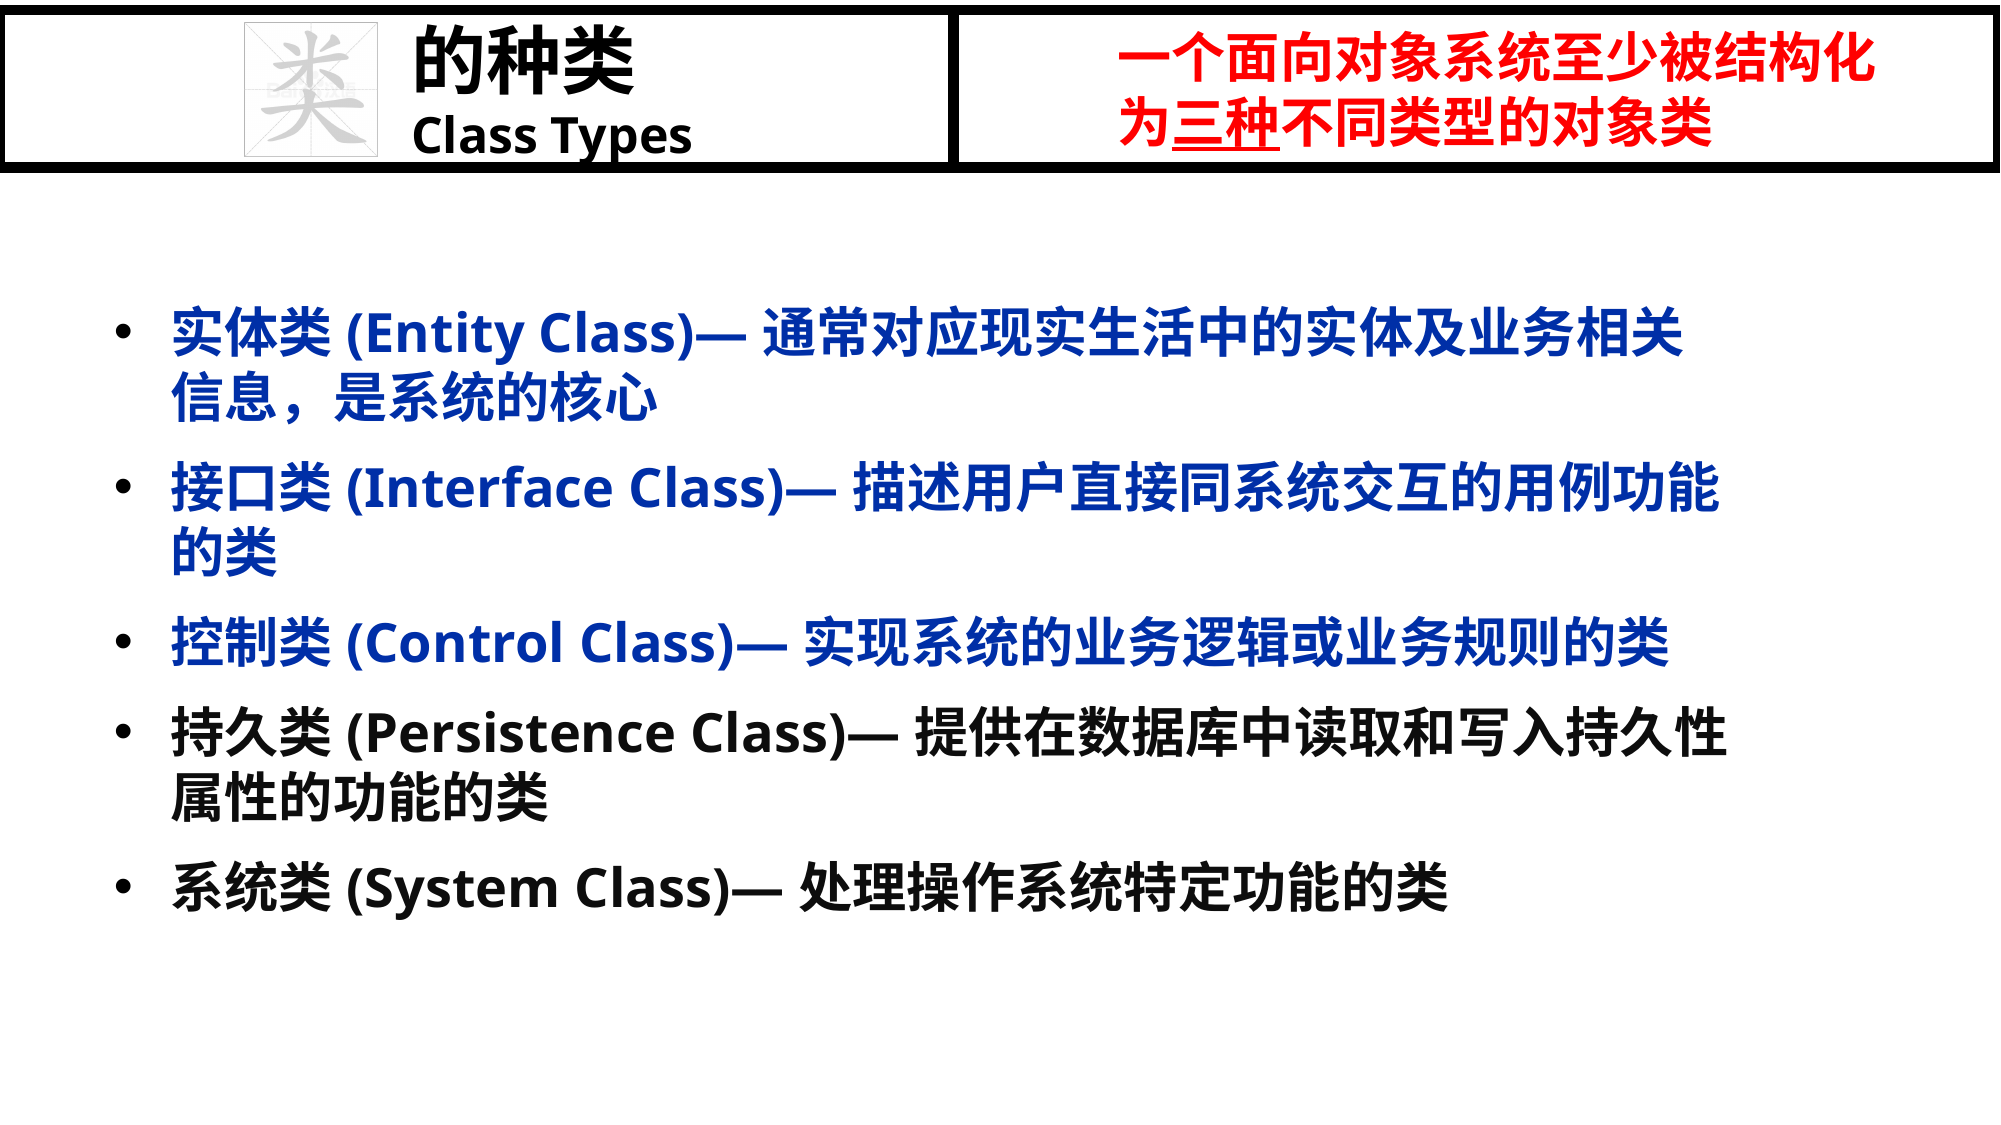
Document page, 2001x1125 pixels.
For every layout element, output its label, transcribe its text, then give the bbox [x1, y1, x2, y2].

text_box 实体类(Entity Class)—通常对应现实生活中的实体及业务相关信息，是系统的核心 接口类(Interface Class)—描述用户直接同系统交互的用例功能的类 控制类(Control Class)—实现系统的业务逻辑或业务规则的类 持久类(Persistence Class)—提供在数据库中读取和写入持久性属性的功能的类 系统类(System Class)—处理操作系统特定功能的类 [99, 291, 1744, 949]
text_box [0, 9, 2000, 168]
